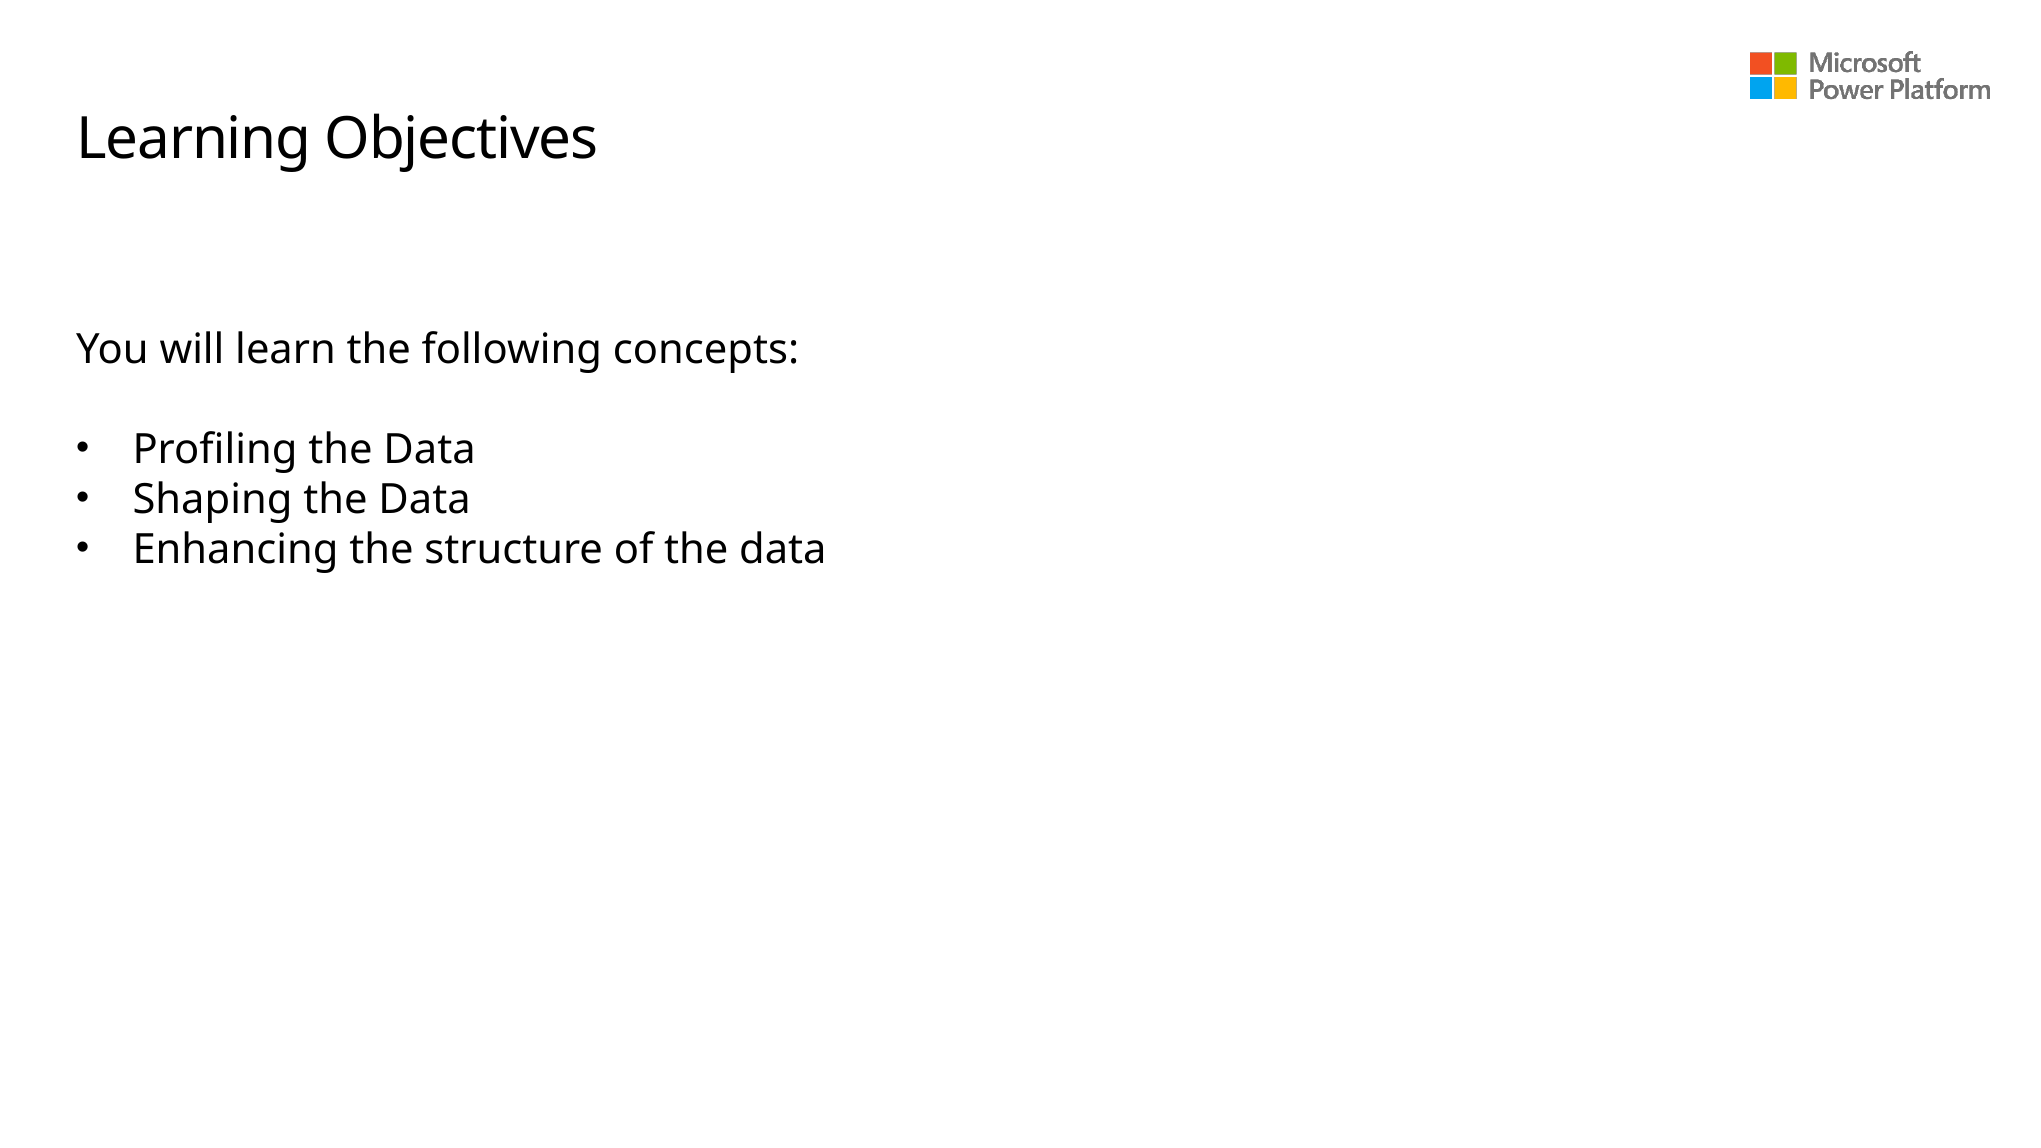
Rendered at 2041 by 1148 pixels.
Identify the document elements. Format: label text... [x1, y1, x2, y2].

list You will learn the following concepts: Profiling the Data Shaping the Data Enhancing the structure of the data [76, 321, 1647, 575]
picture [1704, 6, 2037, 145]
title Learning Objectives [76, 103, 1969, 172]
